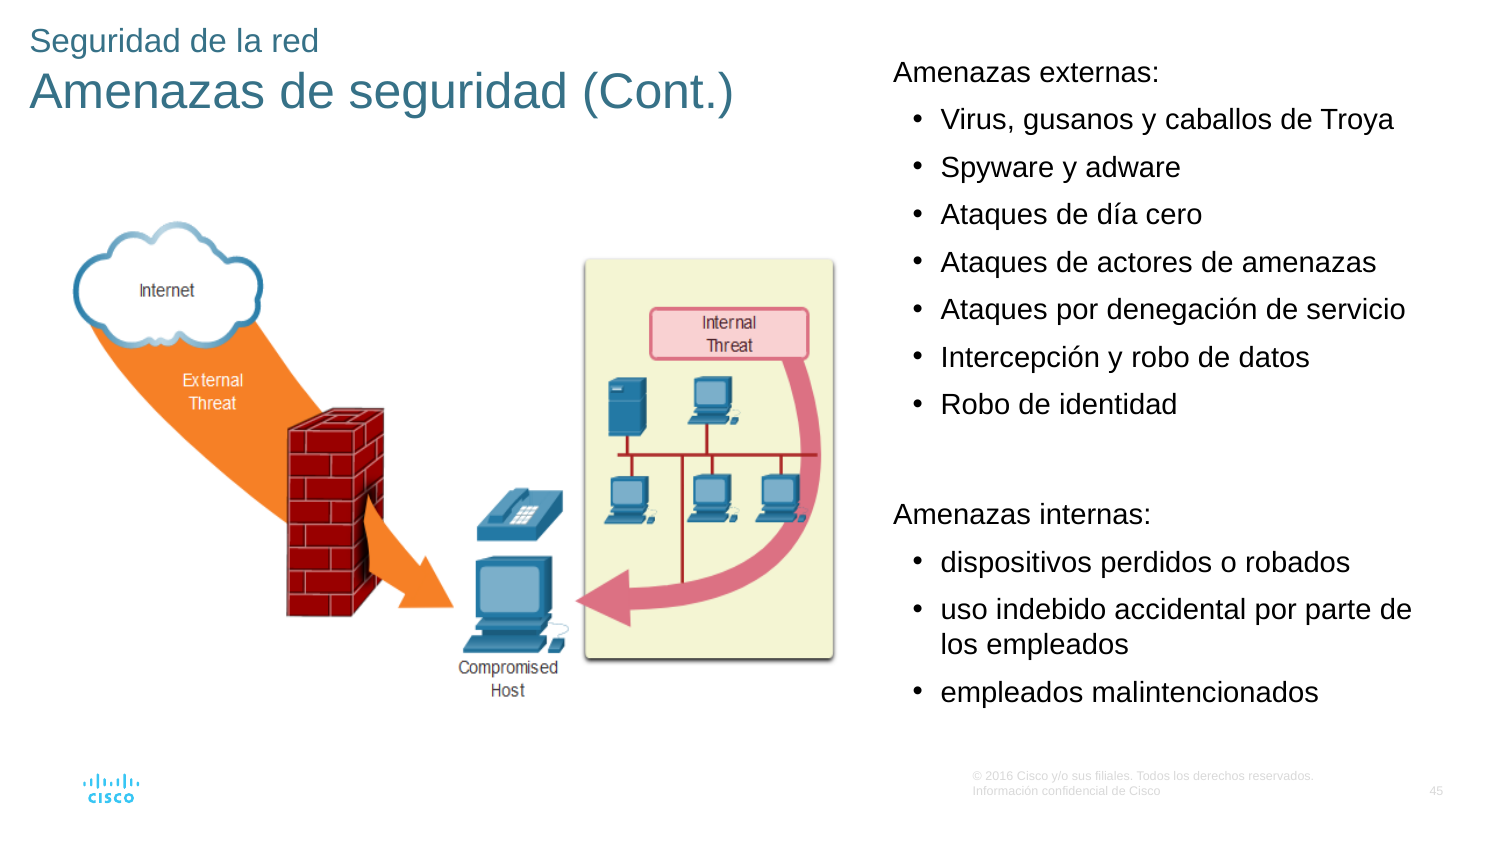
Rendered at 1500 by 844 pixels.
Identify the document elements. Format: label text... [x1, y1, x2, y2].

picture [56, 216, 855, 707]
list Amenazas externas: Virus, gusanos y caballos de Troya Spyware y adware Ataques de día cero Ataques de actores de amenazas Ataques por denegación de servicio Intercepción y robo de datos Robo de identidad Amenazas internas: dispositivos perdidos o robados uso indebido accidental por parte de los empleados empleados malintencionados [854, 45, 1458, 759]
title Seguridad de la red Amenazas de seguridad (Cont.) [14, 6, 855, 131]
